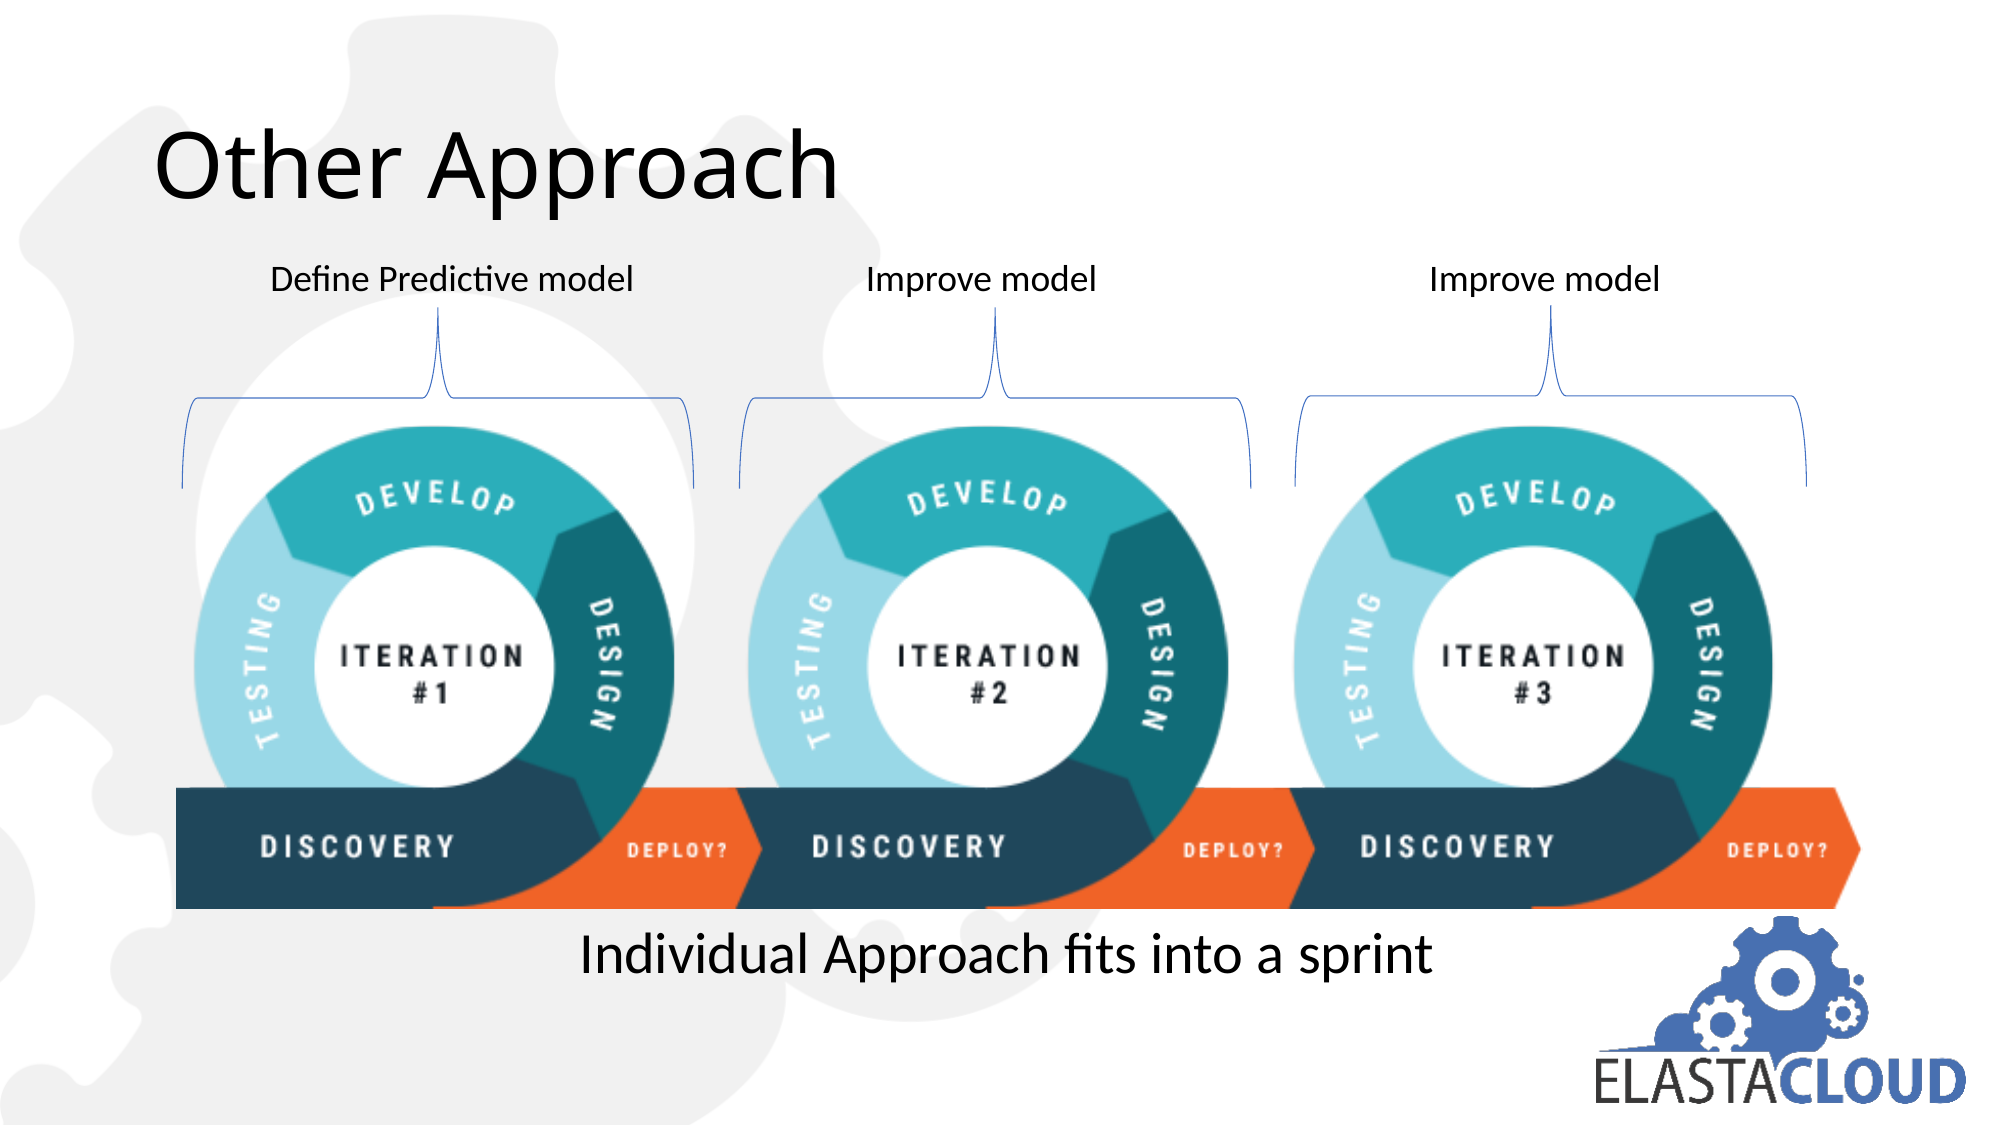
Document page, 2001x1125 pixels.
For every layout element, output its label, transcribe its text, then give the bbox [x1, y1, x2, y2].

text_box Improve model [1414, 246, 1687, 307]
text_box Individual Approach fits into a sprint [564, 909, 1528, 993]
text_box Improve model [851, 246, 1124, 307]
text_box [186, 307, 690, 425]
picture [1582, 910, 1975, 1117]
text_box [1298, 307, 1803, 425]
picture [176, 425, 1863, 909]
text_box Define Predictive model [255, 246, 654, 307]
text_box [743, 307, 1247, 425]
title Other Approach [137, 59, 1863, 278]
